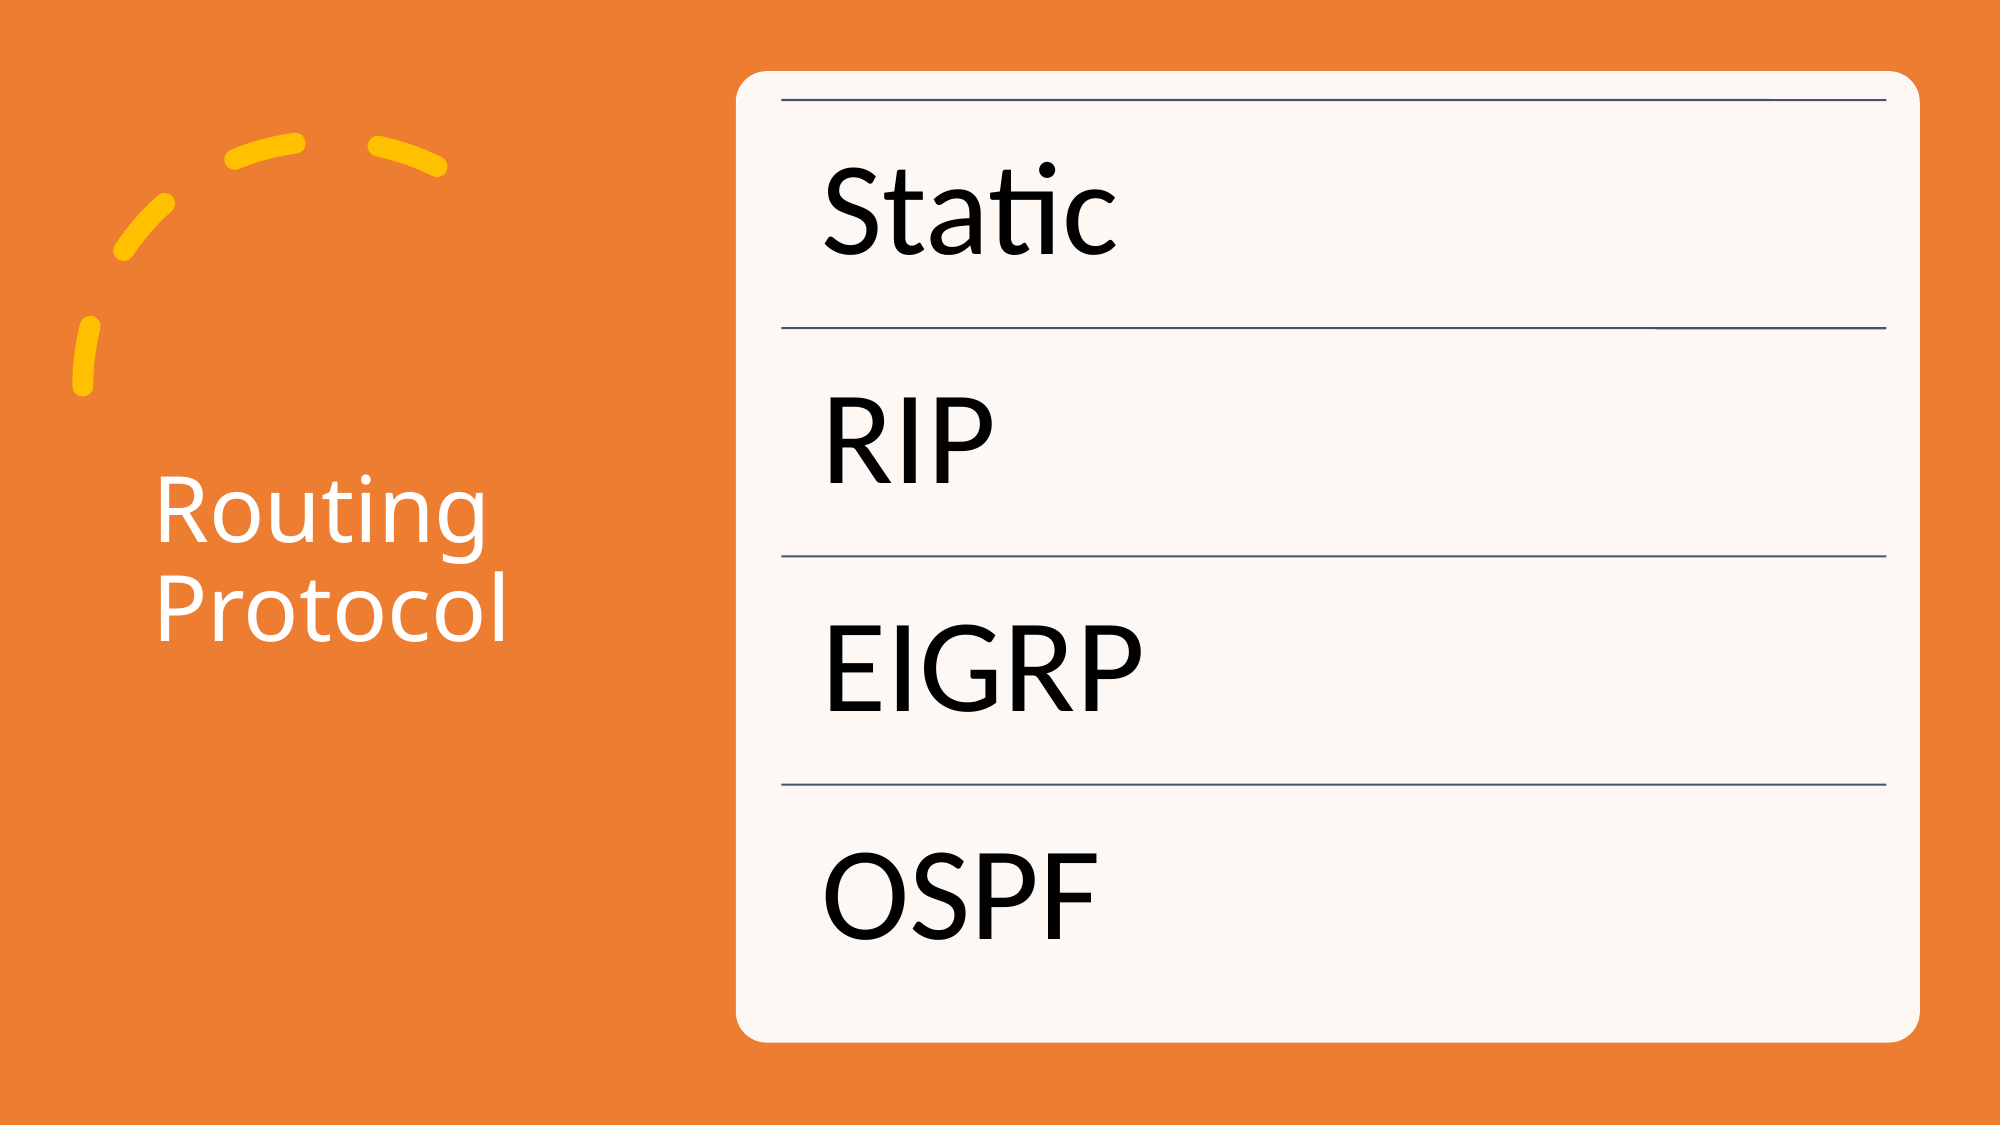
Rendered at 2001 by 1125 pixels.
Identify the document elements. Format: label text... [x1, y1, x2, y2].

text_box [82, 232, 137, 387]
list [781, 99, 1887, 1013]
title Routing Protocol [137, 105, 622, 1020]
text_box [734, 70, 1921, 1044]
text_box [0, 0, 2000, 1125]
